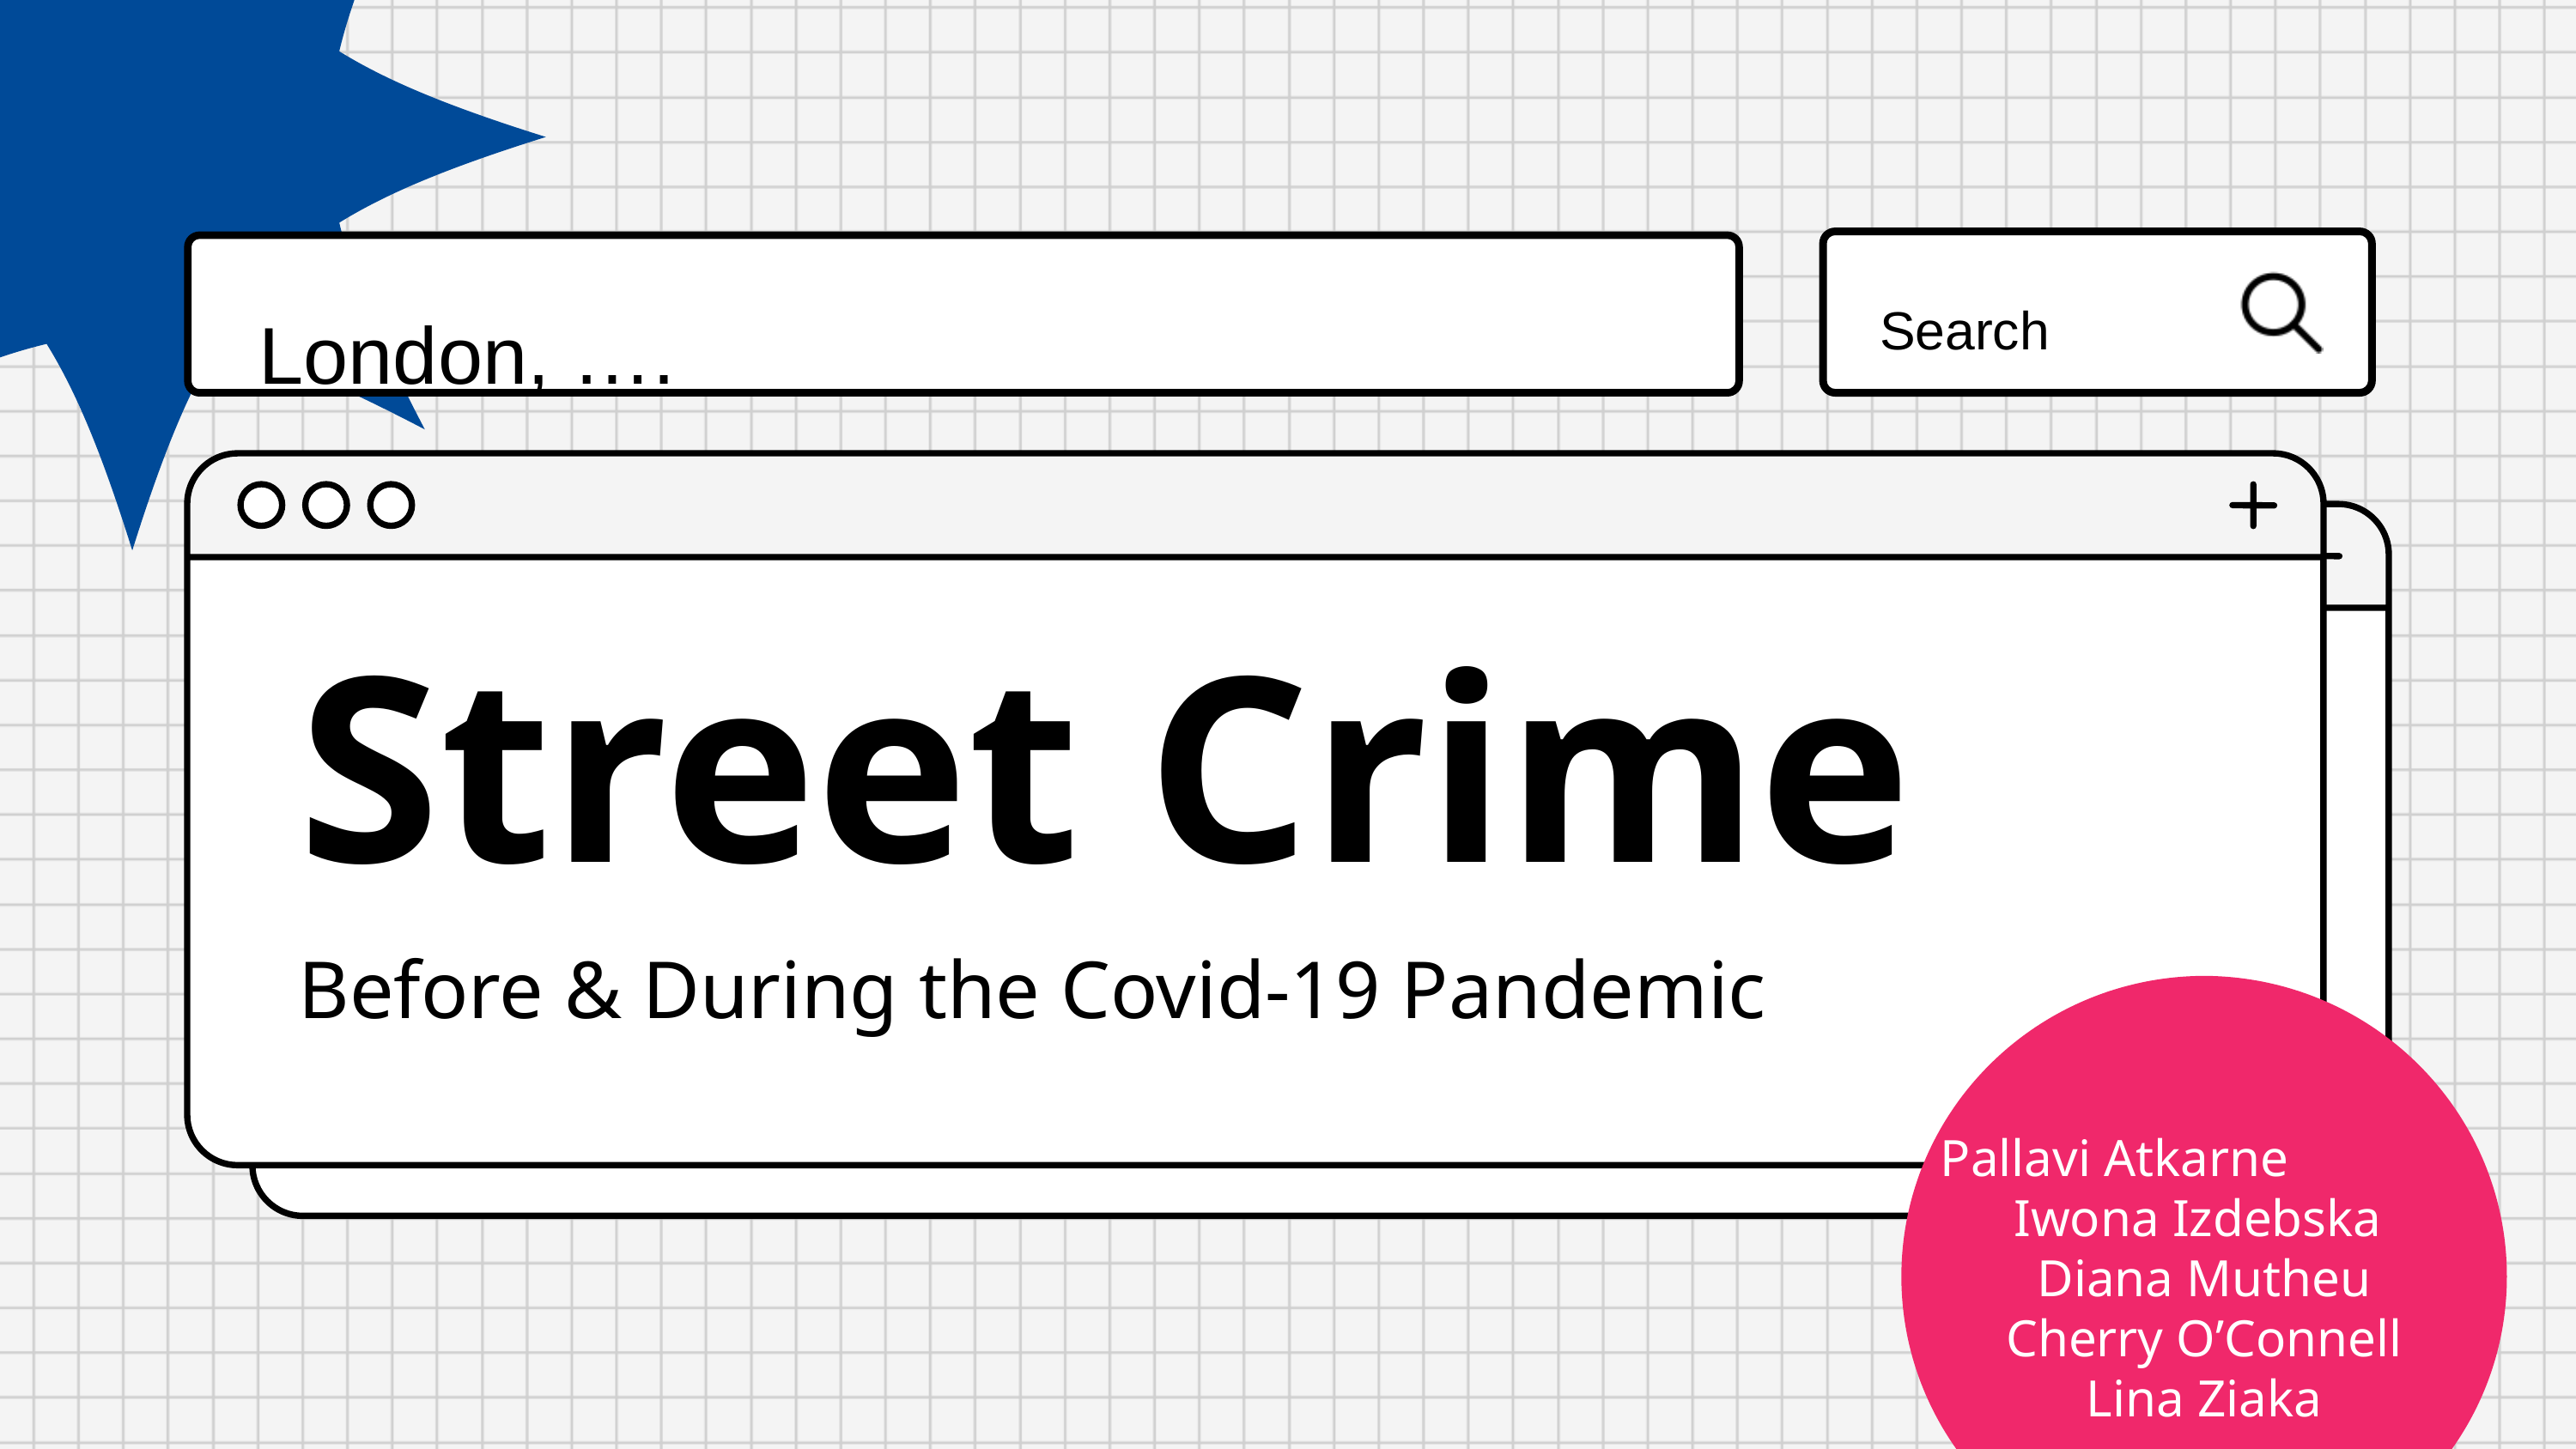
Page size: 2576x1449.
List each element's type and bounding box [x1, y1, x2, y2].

text_box [184, 450, 2392, 1220]
picture [0, 0, 2576, 1449]
text_box [184, 231, 1743, 397]
text_box [1819, 227, 2377, 397]
